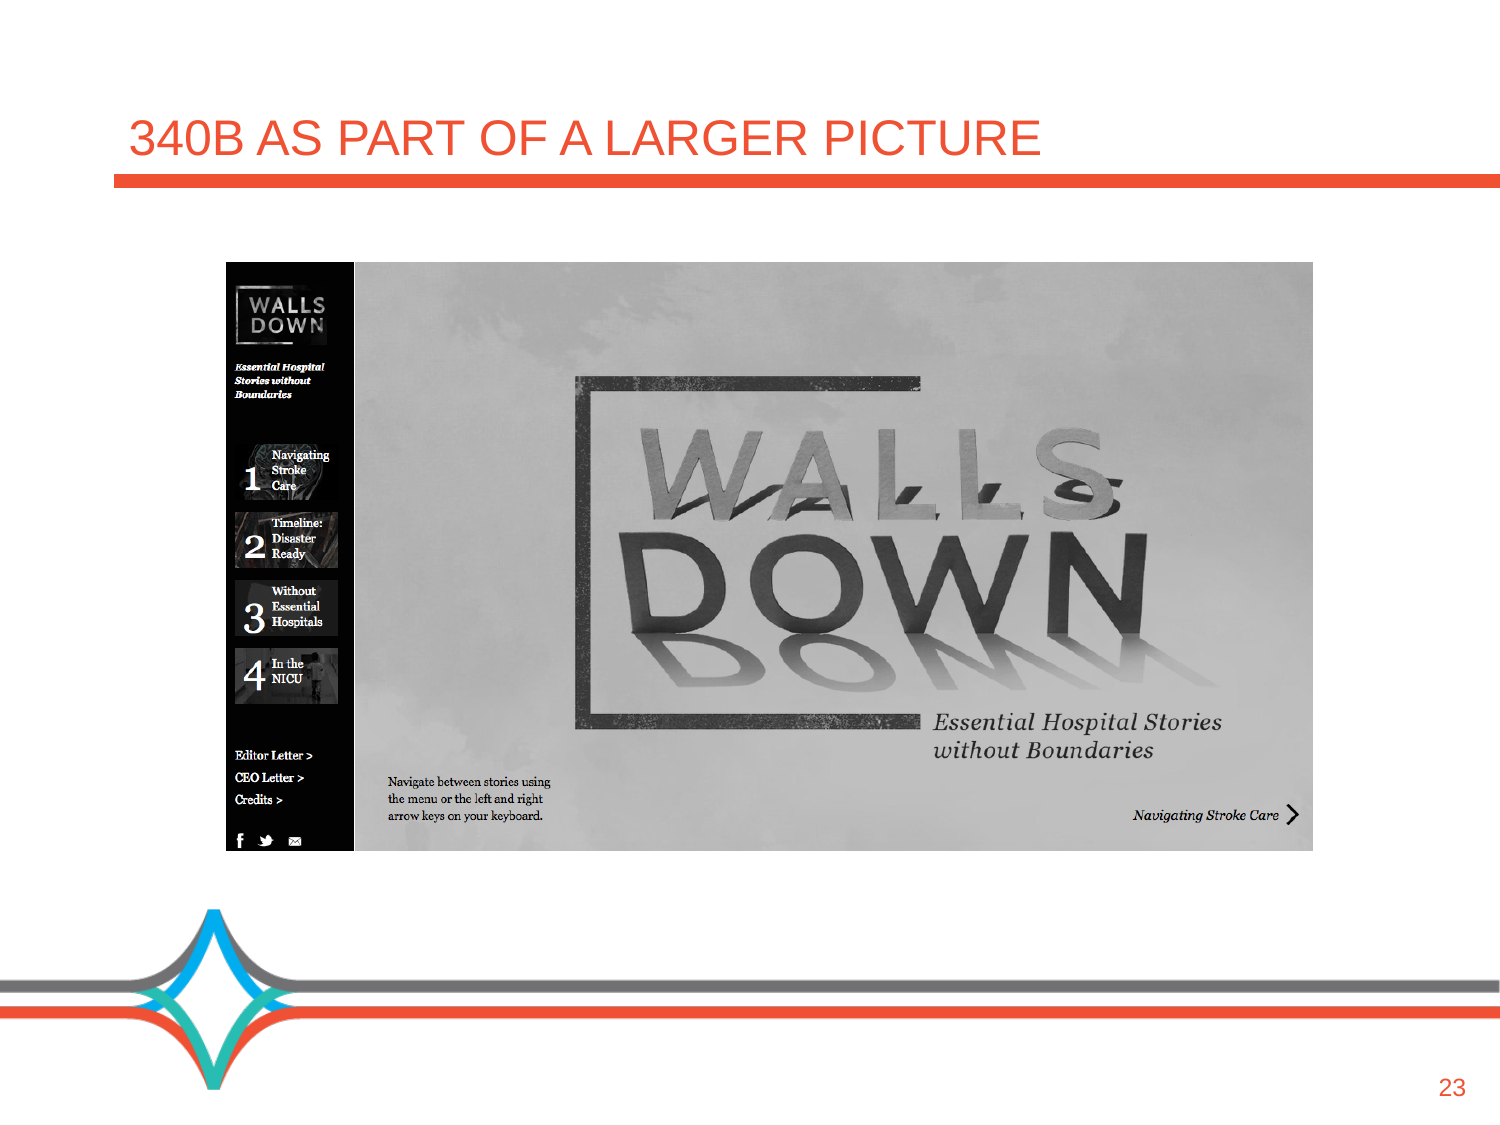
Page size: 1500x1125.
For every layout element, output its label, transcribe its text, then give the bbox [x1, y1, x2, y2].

picture [0, 875, 1500, 1125]
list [113, 262, 1426, 851]
title 340B as part of a larger picture [113, 98, 1426, 181]
